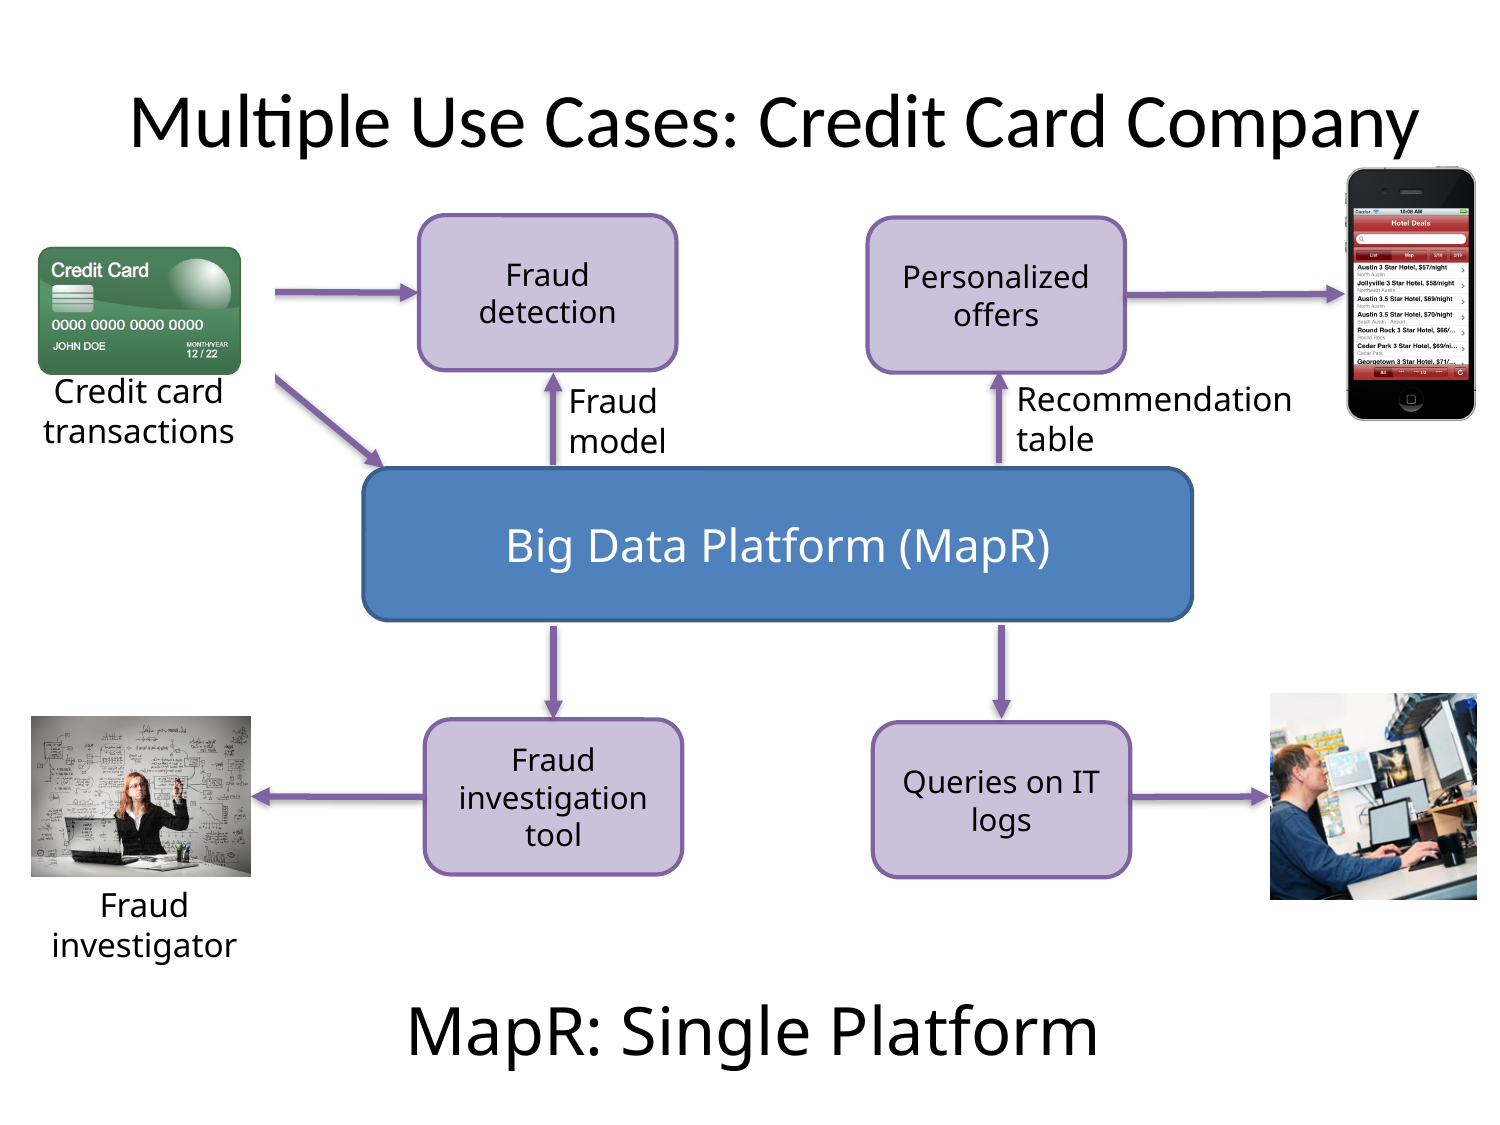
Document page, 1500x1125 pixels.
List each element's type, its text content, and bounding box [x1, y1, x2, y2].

picture [1344, 166, 1477, 422]
text_box Fraud model [554, 372, 753, 466]
text_box Fraud detection [416, 213, 679, 373]
picture [1269, 693, 1477, 900]
text_box Fraud investigation tool [422, 717, 685, 877]
text_box Personalized offers [865, 215, 1128, 375]
picture [31, 715, 252, 877]
text_box Recommendation table [1001, 370, 1328, 466]
text_box Fraud investigator [18, 876, 272, 972]
text_box Credit card transactions [12, 397, 221, 457]
text_box Big Data Platform (MapR) [361, 466, 1195, 623]
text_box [226, 337, 385, 469]
title Multiple Use Cases: Credit Card Company [75, 62, 1477, 172]
text_box Queries on IT logs [870, 720, 1133, 880]
text_box MapR: Single Platform [31, 981, 1477, 1076]
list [3, 232, 276, 388]
